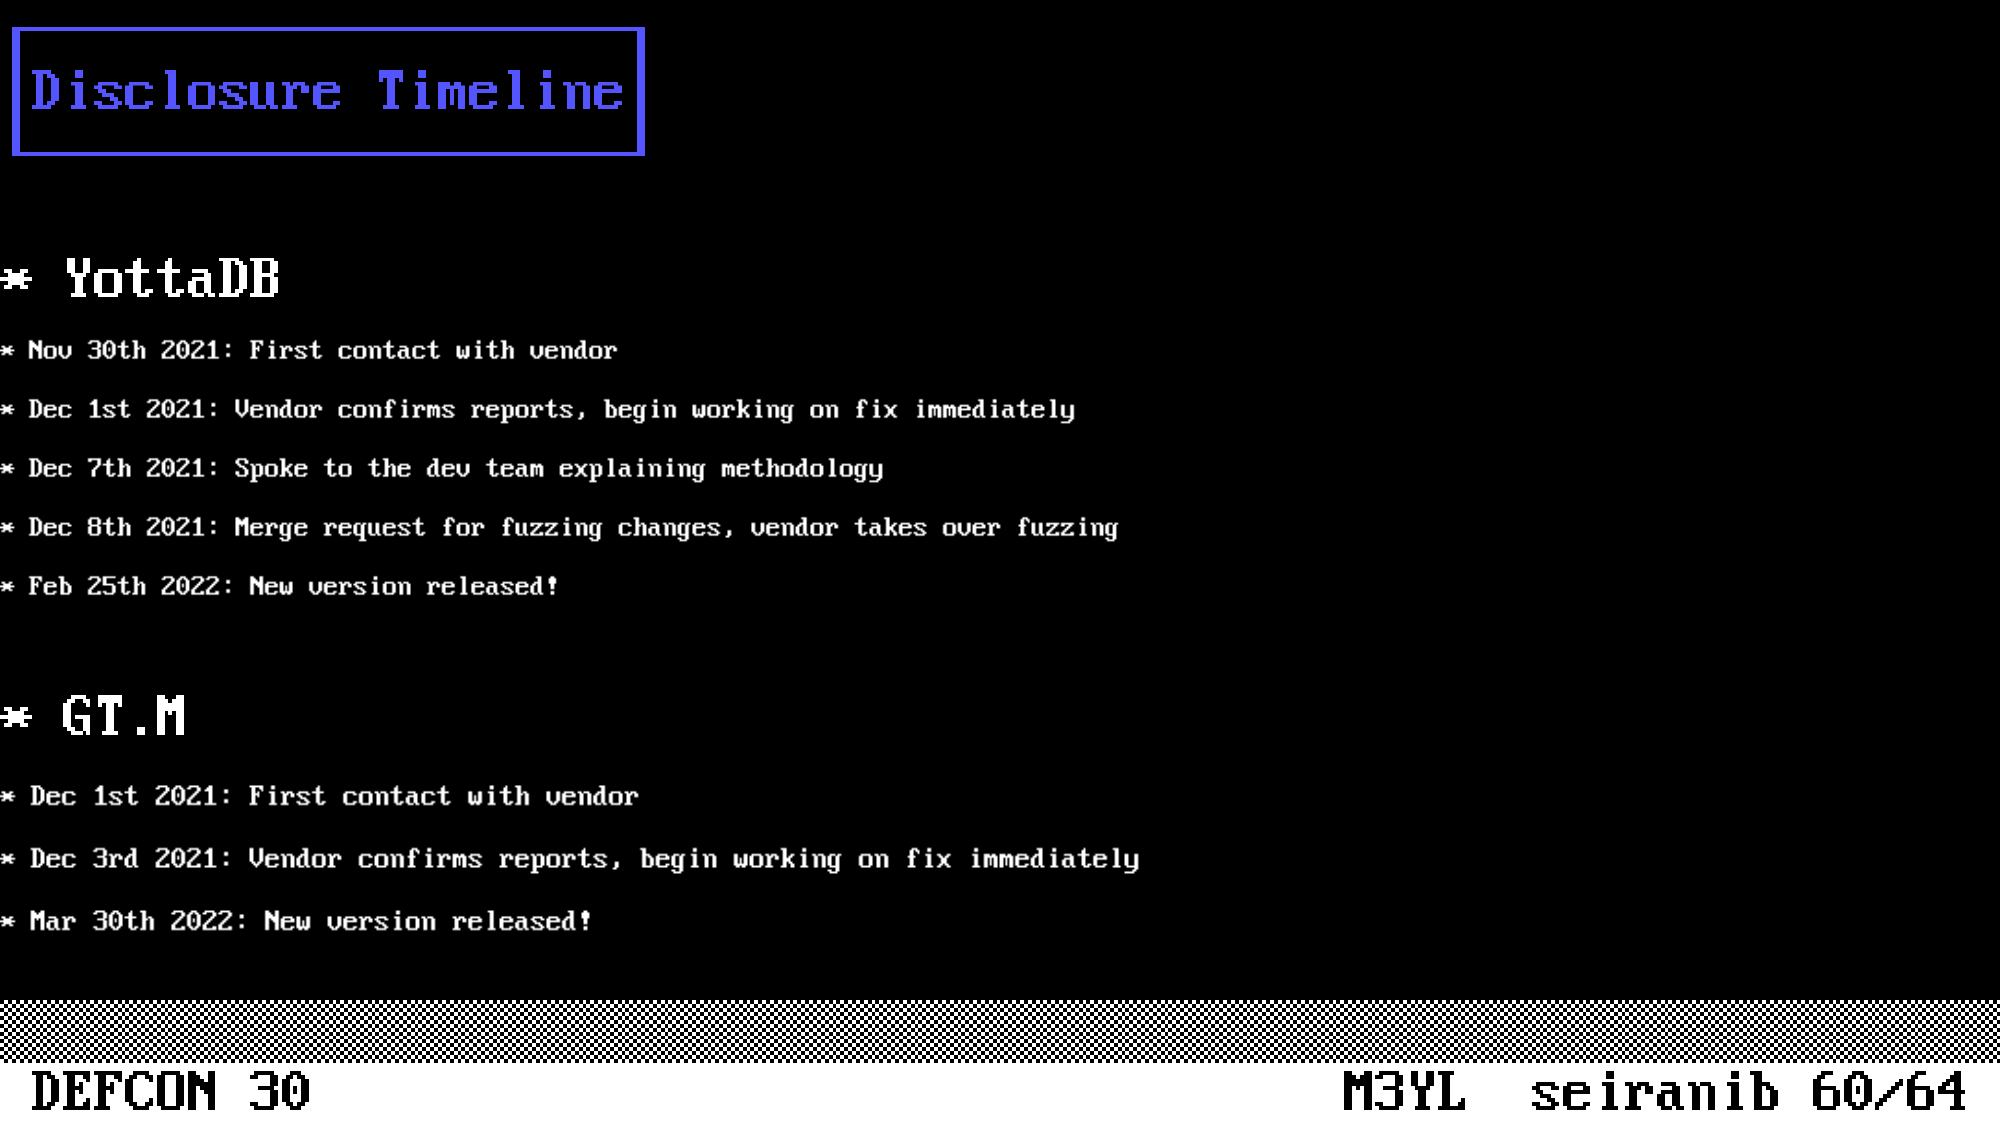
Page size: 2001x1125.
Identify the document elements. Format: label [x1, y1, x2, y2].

picture [0, 337, 1887, 632]
list [0, 0, 2000, 765]
list [0, 954, 2000, 1125]
picture [0, 765, 2000, 954]
